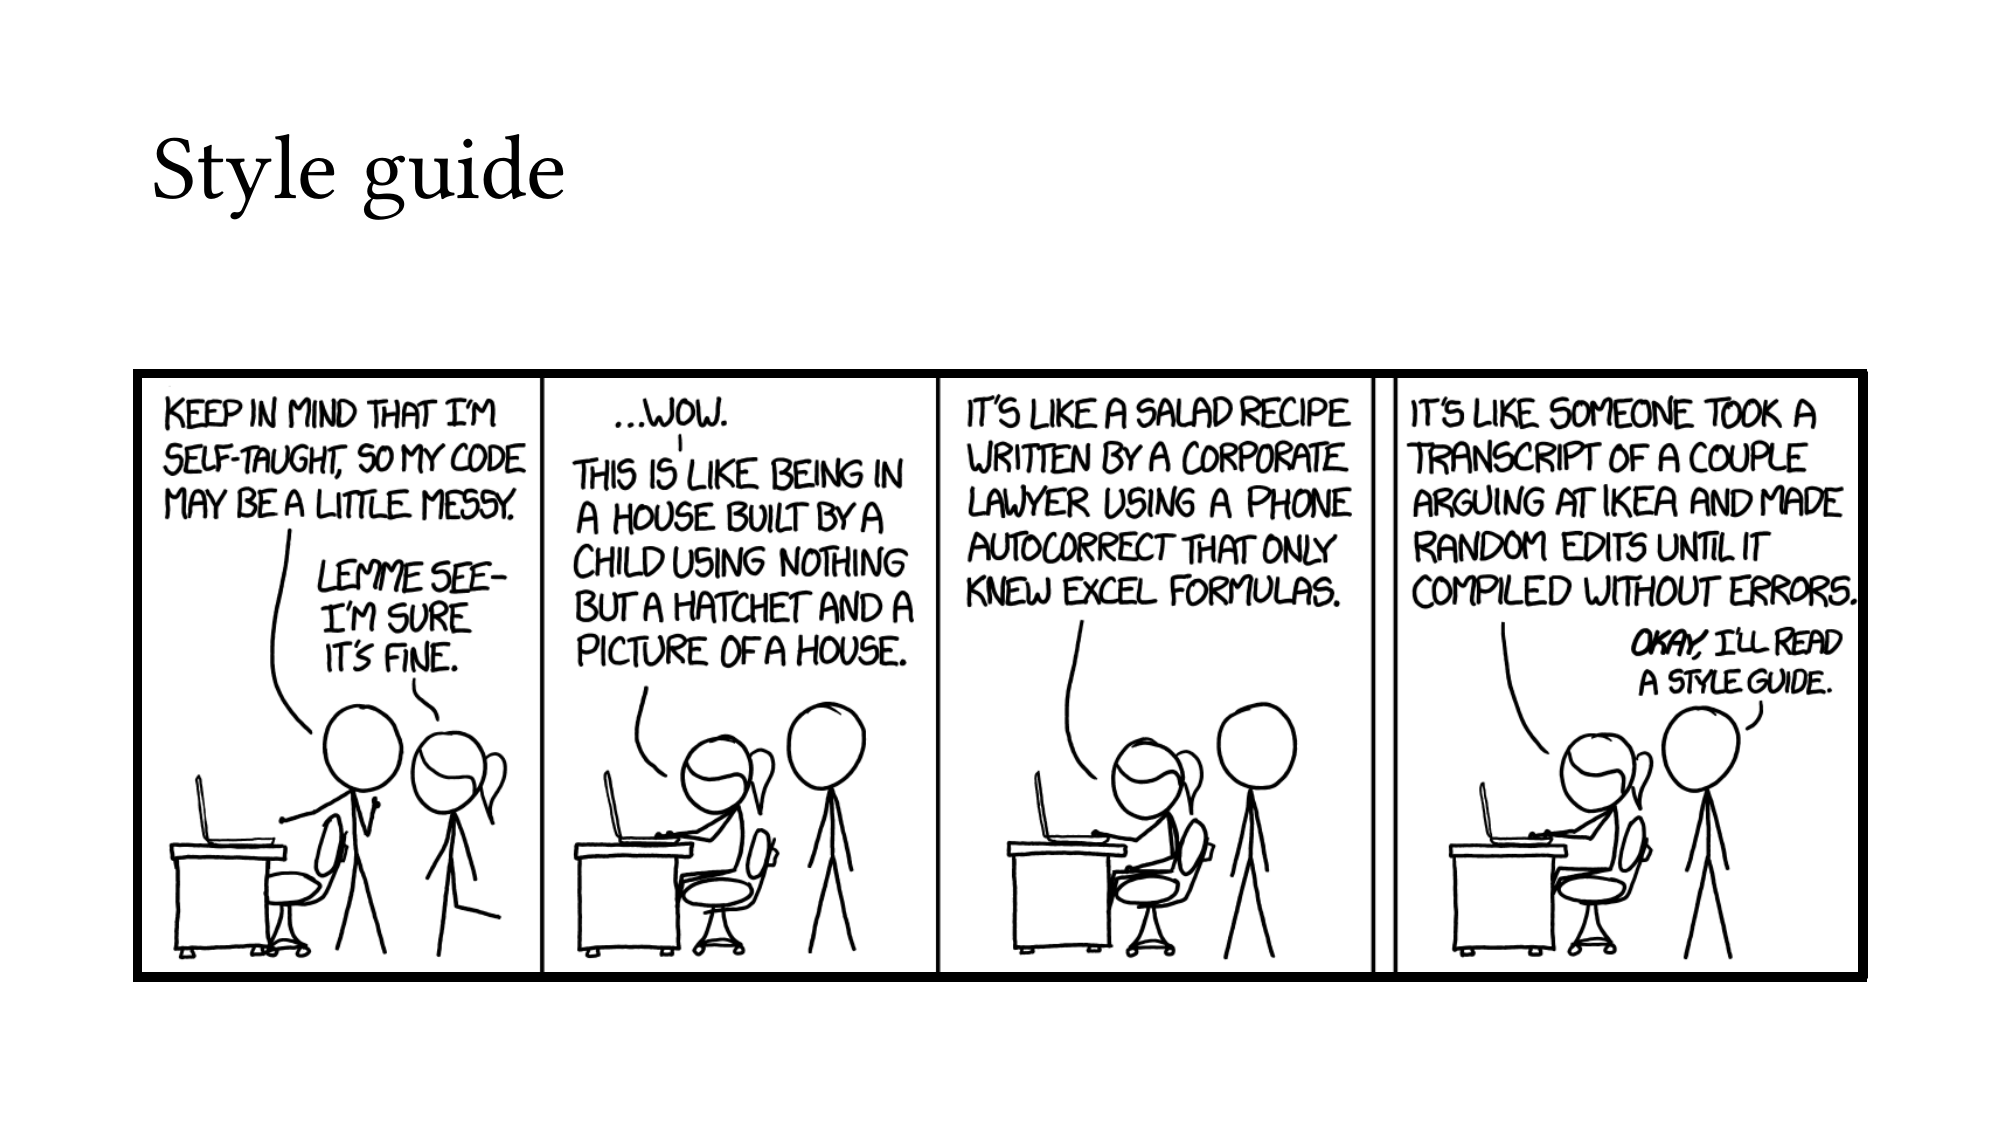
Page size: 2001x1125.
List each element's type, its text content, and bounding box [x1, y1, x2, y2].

picture [137, 373, 1866, 978]
title Style guide [137, 59, 1863, 278]
